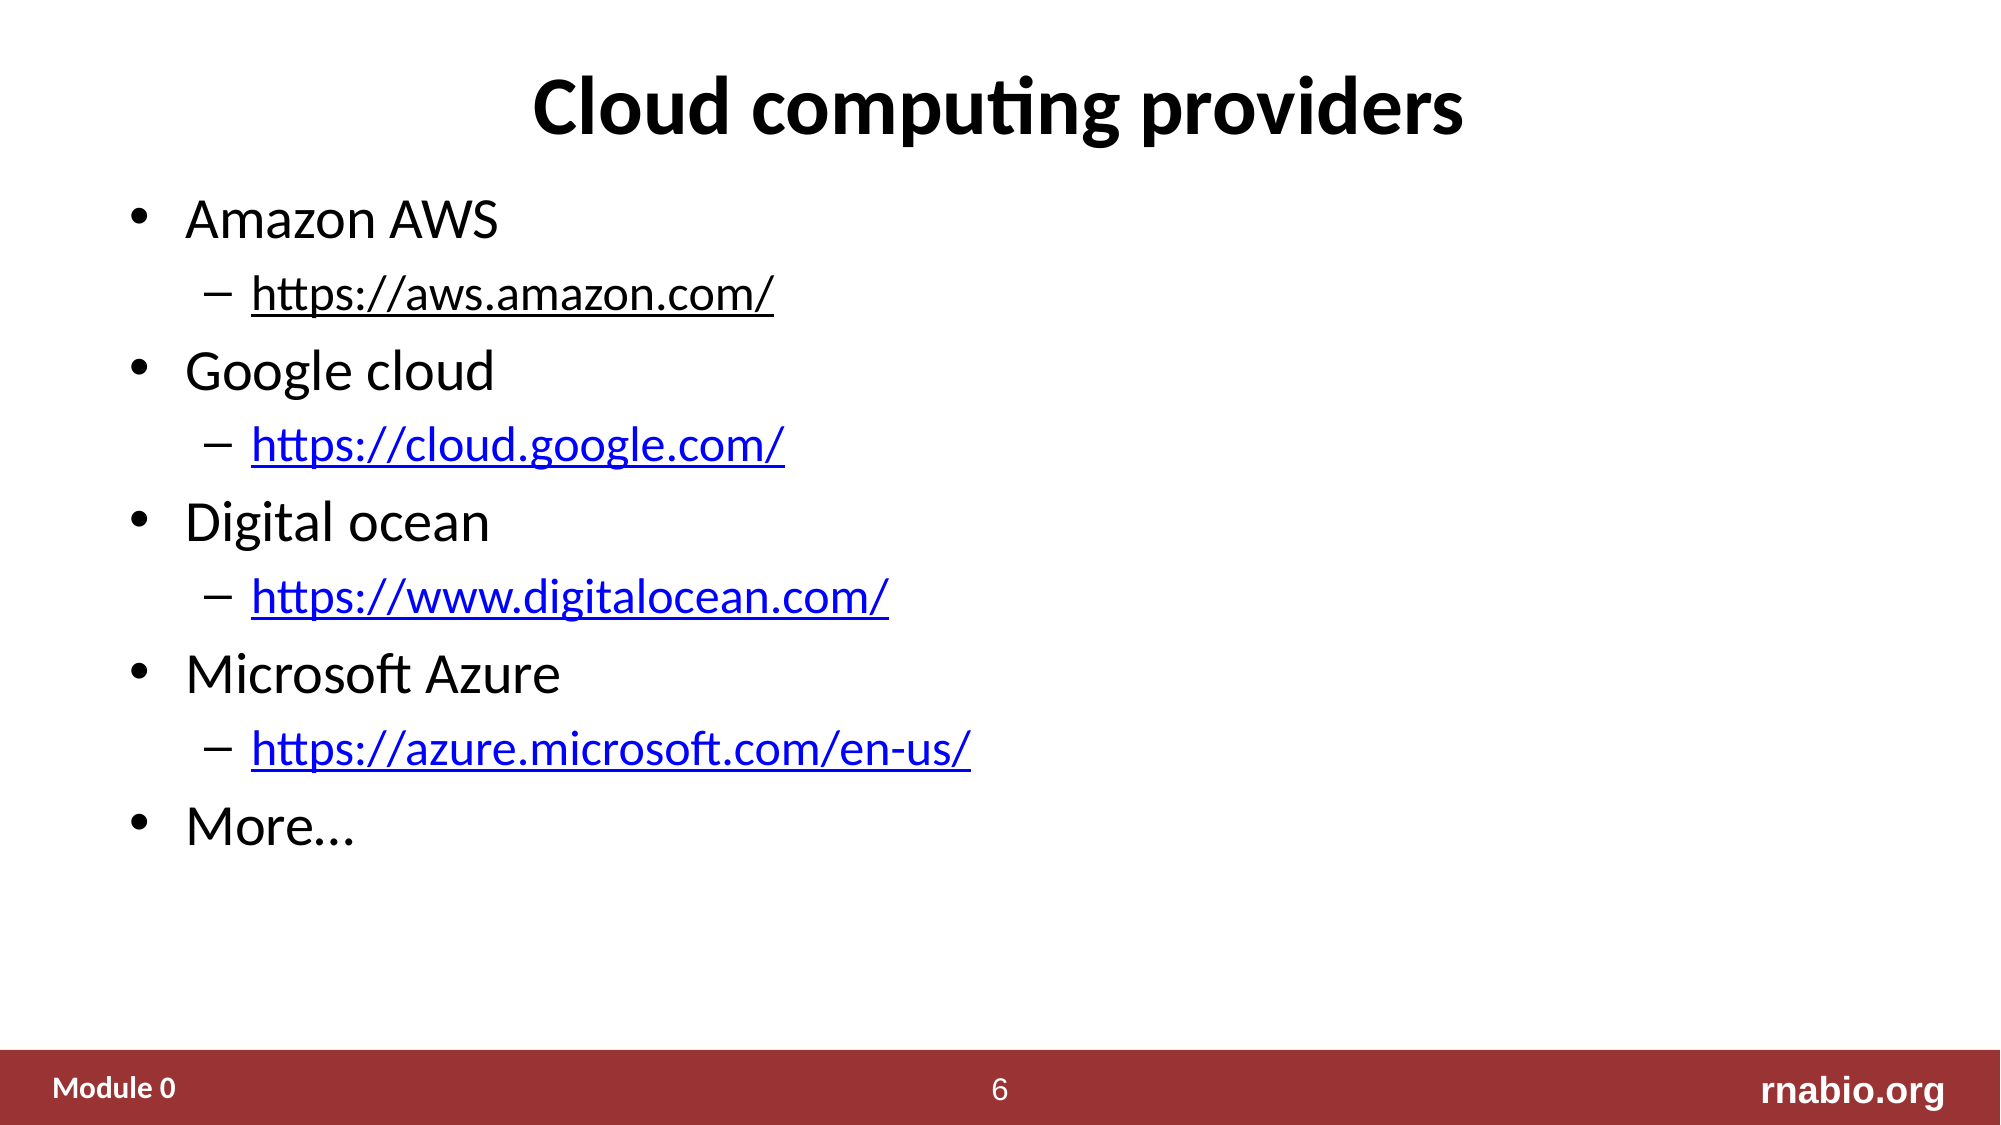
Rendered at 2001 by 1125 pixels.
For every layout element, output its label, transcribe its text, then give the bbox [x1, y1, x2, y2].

list Amazon AWS https://aws.amazon.com/ Google cloud https://cloud.google.com/ Digital ocean https://www.digitalocean.com/ Microsoft Azure https://azure.microsoft.com/en-us/ More… [114, 172, 1725, 1038]
title Cloud computing providers [275, 7, 1725, 172]
